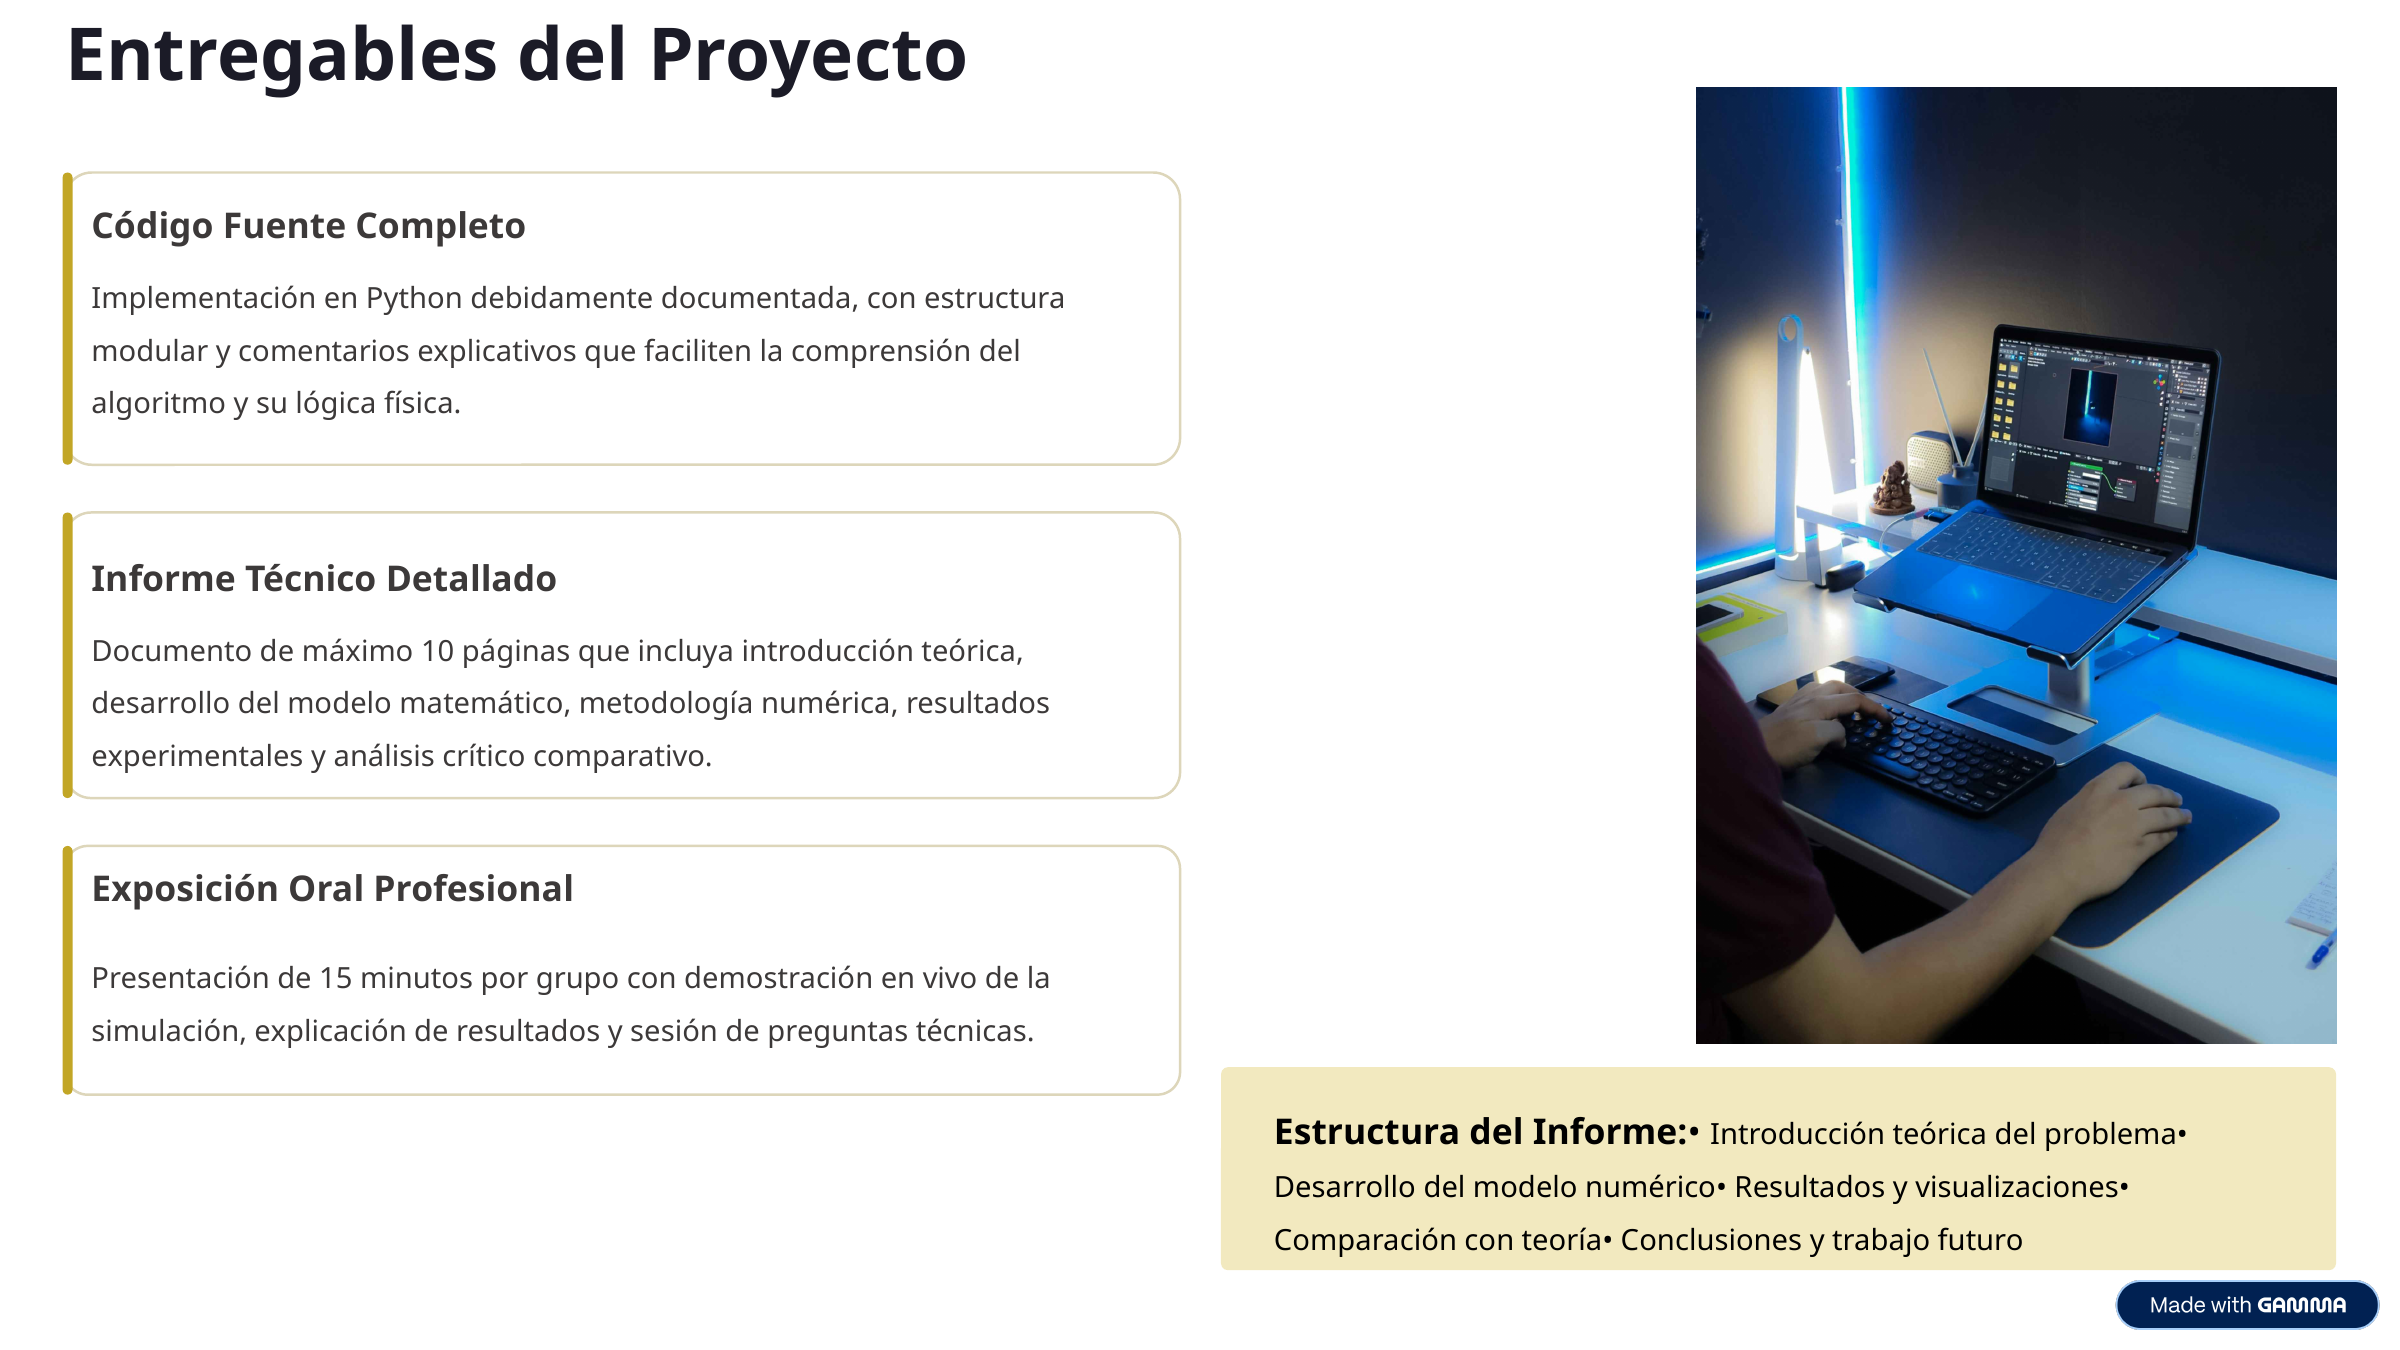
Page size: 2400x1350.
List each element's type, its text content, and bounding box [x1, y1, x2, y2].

text_box Documento de máximo 10 páginas que incluya introducción teórica, desarrollo del modelo matemático, metodología numérica, resultados experimentales y análisis crítico comparativo. [91, 614, 1162, 667]
picture [2106, 1271, 2389, 1339]
text_box Presentación de 15 minutos por grupo con demostración en vivo de la simulación, explicación de resultados y sesión de preguntas técnicas. [91, 941, 1162, 994]
text_box [73, 512, 1181, 799]
picture [1696, 87, 2337, 1044]
text_box Código Fuente Completo [91, 220, 337, 246]
text_box [62, 512, 73, 799]
text_box Implementación en Python debidamente documentada, con estructura modular y comentarios explicativos que faciliten la comprensión del algoritmo y su lógica física. [91, 261, 1162, 314]
text_box Estructura del Informe:• Introducción teórica del problema• Desarrollo del modelo numérico• Resultados y visualizaciones• Comparación con teoría• Conclusiones y trabajo futuro [1273, 1087, 2320, 1244]
text_box Entregables del Proyecto [65, 44, 561, 96]
text_box Exposición Oral Profesional [91, 883, 364, 910]
text_box Informe Técnico Detallado [91, 573, 352, 599]
text_box [1220, 1067, 2337, 1271]
text_box [62, 172, 73, 465]
text_box [62, 845, 73, 1095]
text_box [73, 172, 1181, 465]
text_box [73, 845, 1181, 1095]
